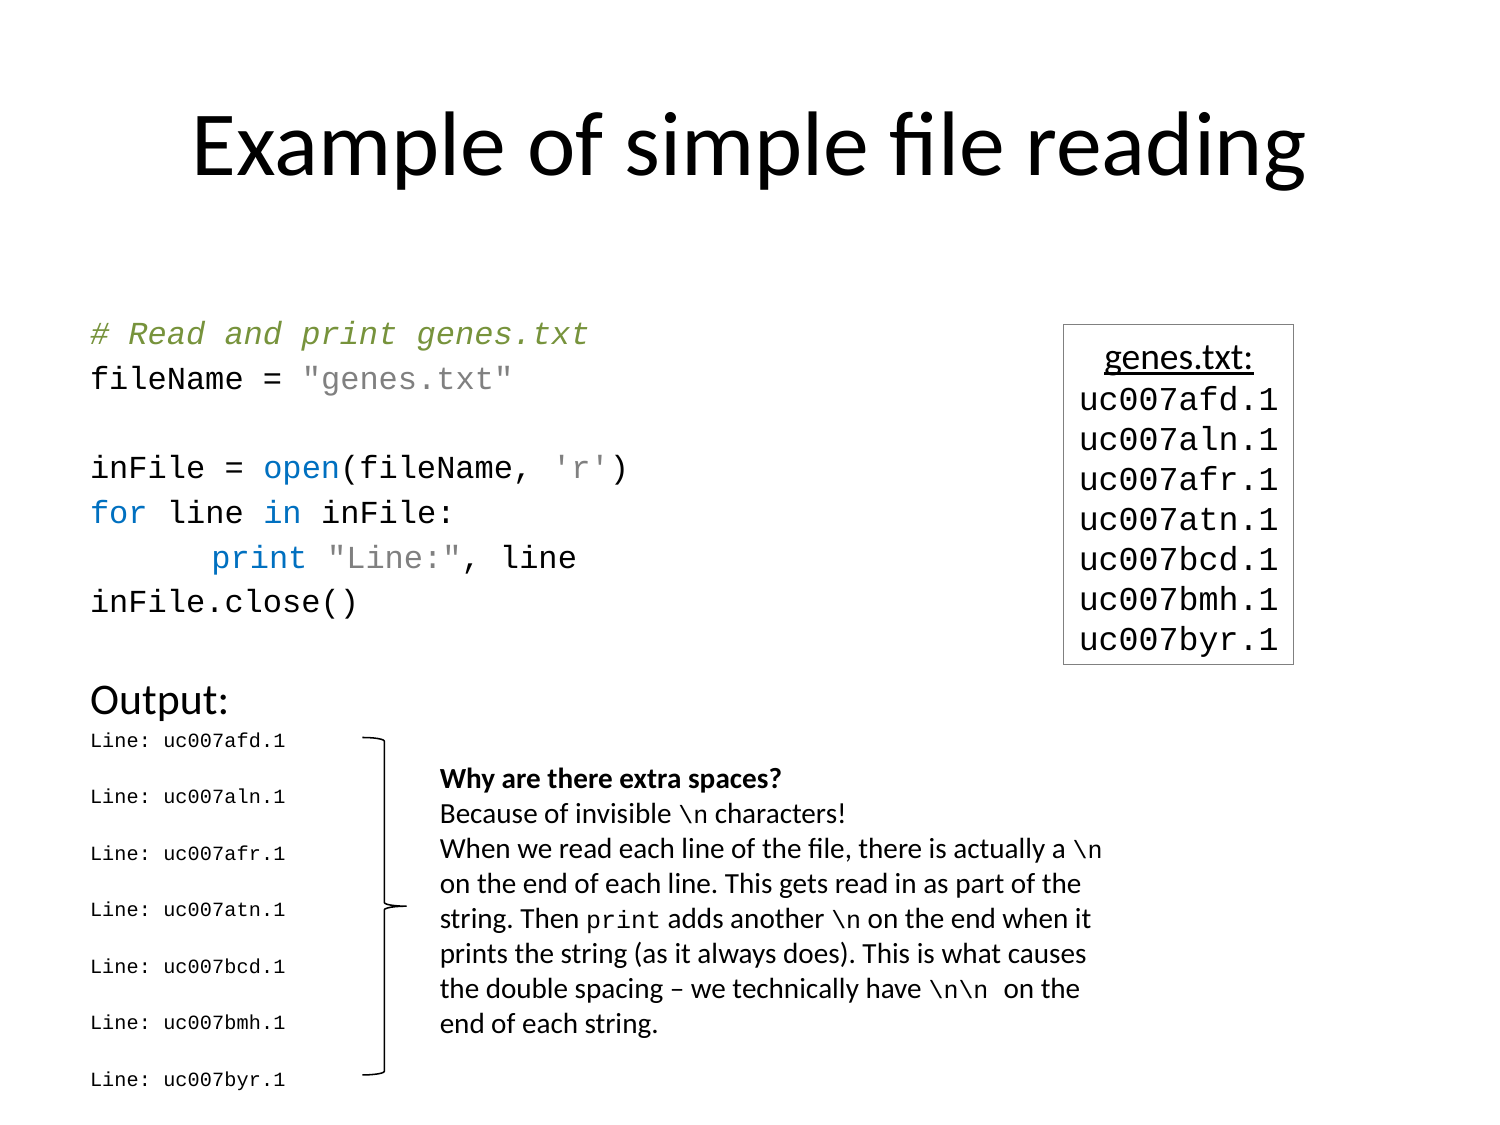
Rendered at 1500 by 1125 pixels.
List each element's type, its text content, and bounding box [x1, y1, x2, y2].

title Example of simple file reading [75, 45, 1425, 233]
list # Read and print genes.txt fileName = "genes.txt" inFile = open(fileName, 'r') for line in inFile: print "Line:", line inFile.close() Output: Line: uc007afd.1 Line: uc007aln.1 Line: uc007afr.1 Line: uc007atn.1 Line: uc007bcd.1 Line: uc007bmh.1 Line: uc007byr.1 [75, 262, 1425, 1100]
text_box Why are there extra spaces? Because of invisible \n characters! When we read each line of the file, there is actually a \n on the end of each line. This gets read in as part of the string. Then print adds another \n on the end when it prints the string (as it always does). This is what causes the double spacing – we technically have \n\n on the end of each string. [425, 752, 1125, 1047]
text_box [362, 736, 408, 1076]
text_box genes.txt: uc007afd.1 uc007aln.1 uc007afr.1 uc007atn.1 uc007bcd.1 uc007bmh.1 uc007byr.1 [1063, 324, 1294, 665]
